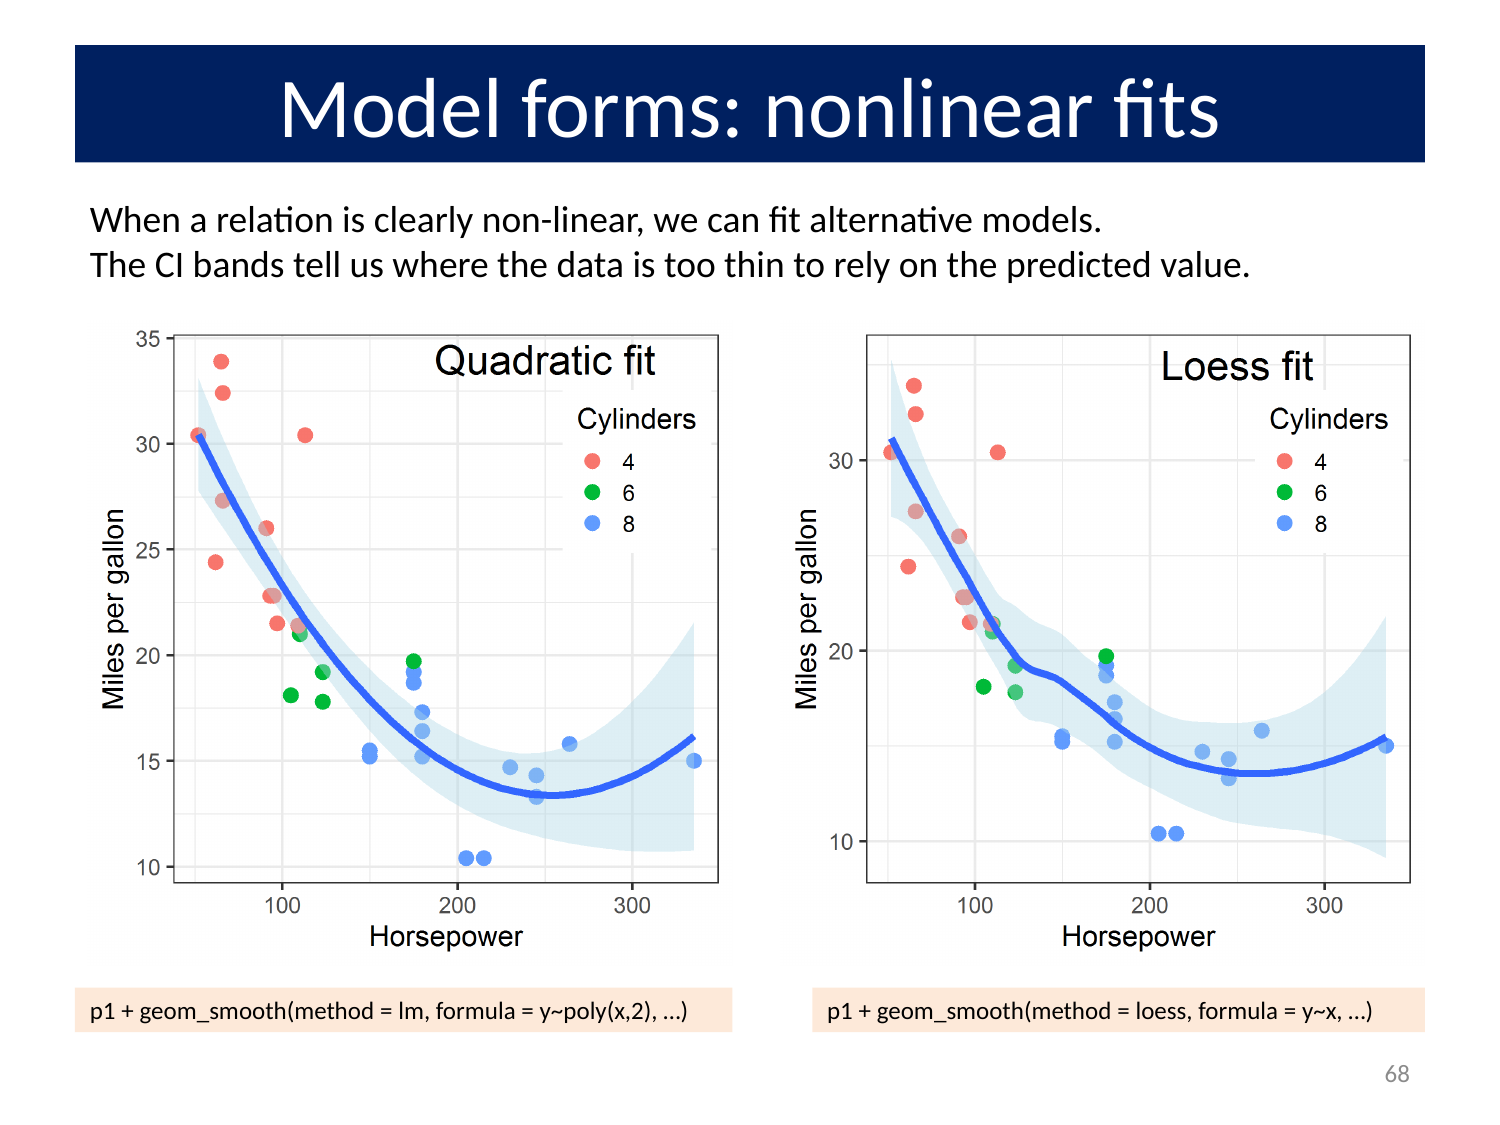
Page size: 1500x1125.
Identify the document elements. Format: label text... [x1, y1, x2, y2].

picture [779, 320, 1426, 966]
title Model forms: nonlinear fits [75, 45, 1425, 163]
picture [87, 320, 733, 966]
text_box When a relation is clearly non-linear, we can fit alternative models. The CI bands tell us where the data is too thin to rely on the predicted value. [74, 187, 1425, 293]
text_box p1 + geom_smooth(method = loess, formula = y~x, …) [812, 987, 1425, 1033]
slide_number 68 [1074, 1042, 1425, 1103]
text_box p1 + geom_smooth(method = lm, formula = y~poly(x,2), …) [74, 987, 733, 1033]
